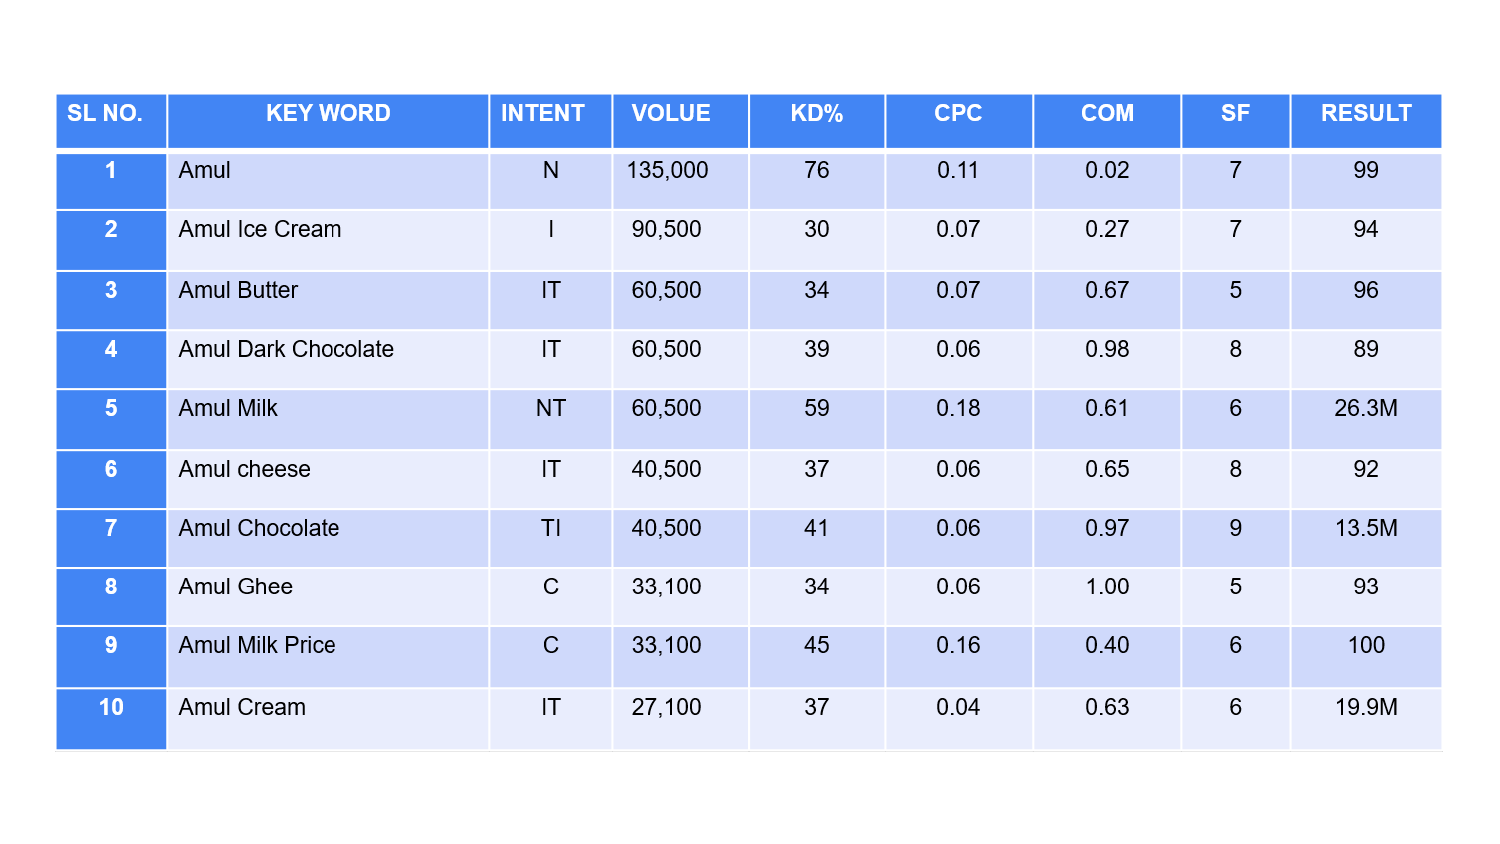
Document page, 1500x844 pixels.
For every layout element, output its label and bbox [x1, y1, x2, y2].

picture [54, 91, 1446, 752]
